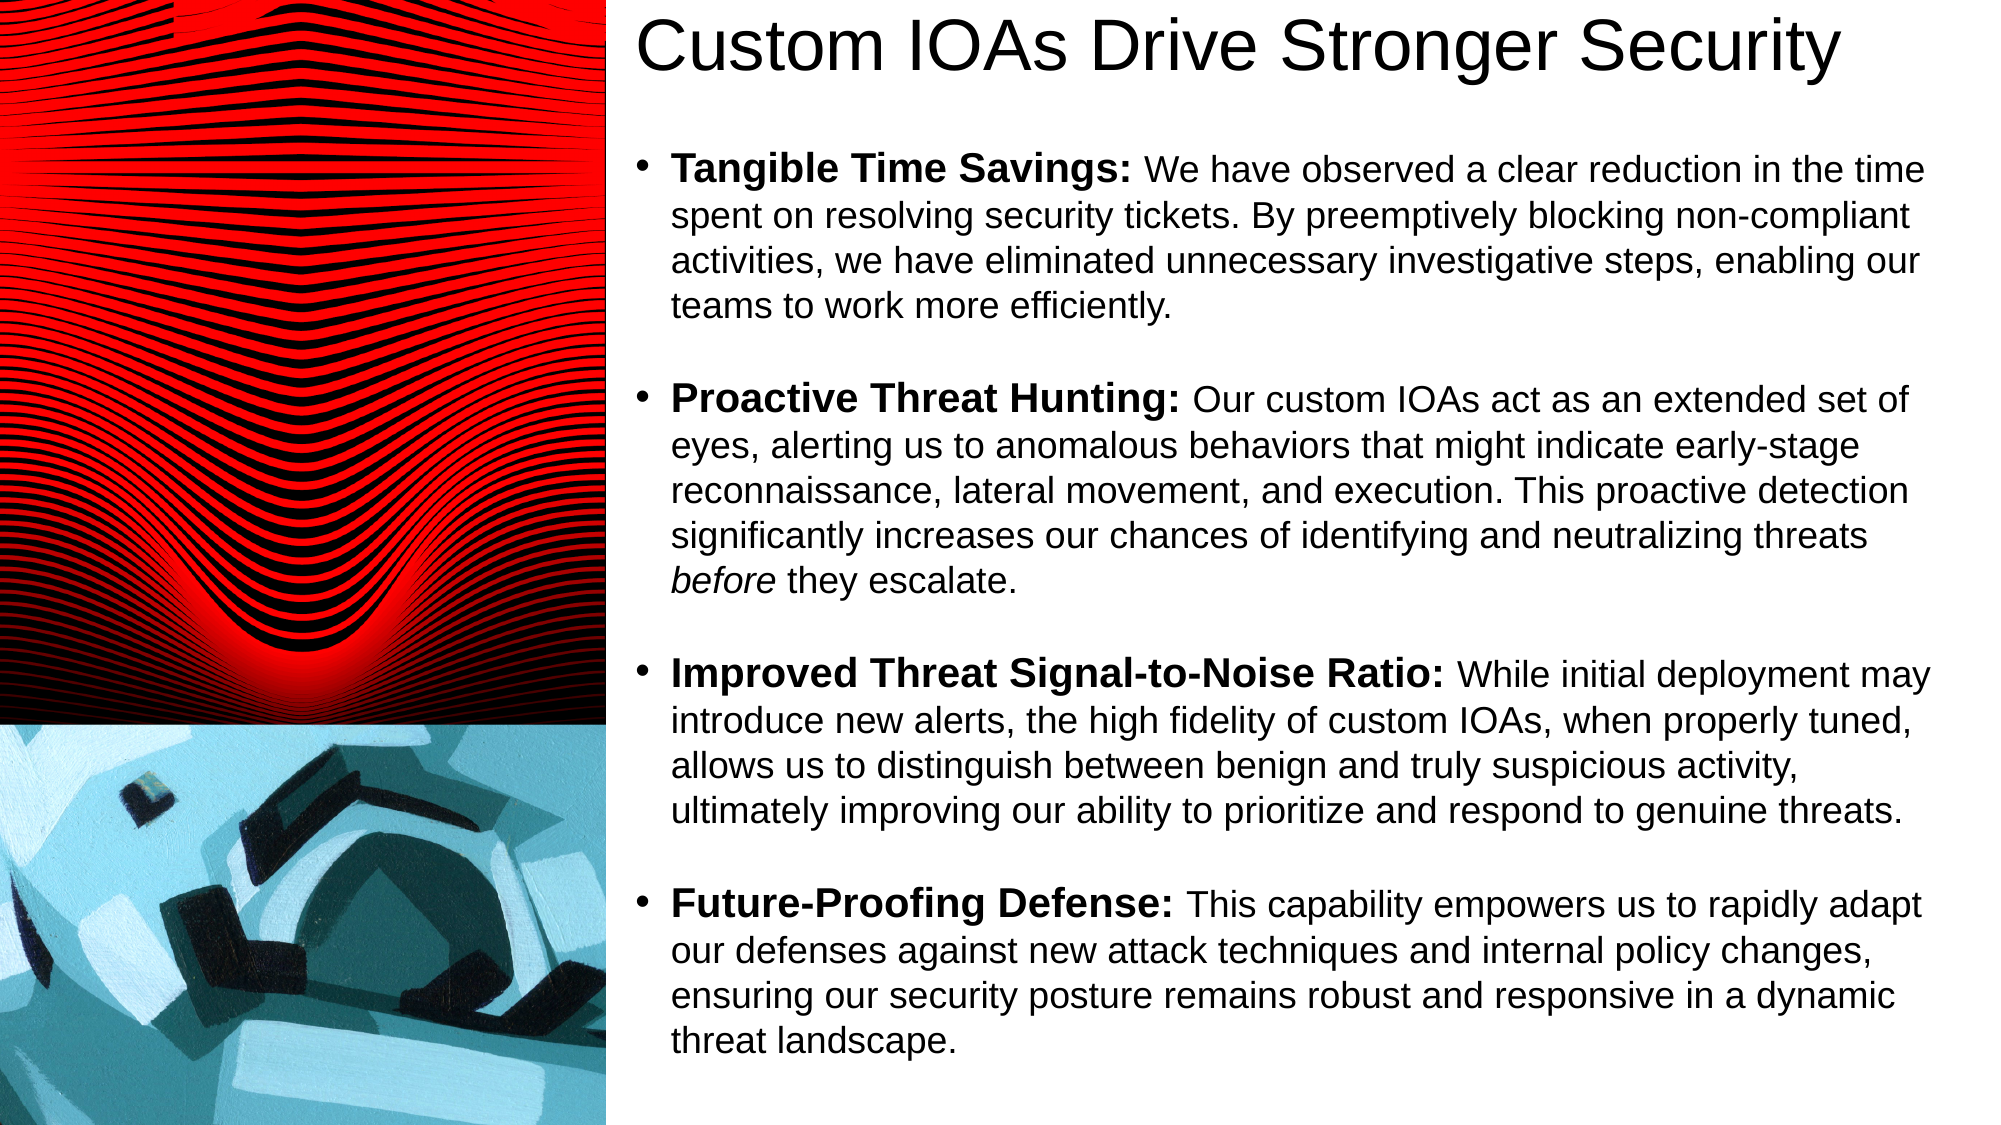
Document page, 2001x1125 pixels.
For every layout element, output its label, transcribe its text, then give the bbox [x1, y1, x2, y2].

text_box Tangible Time Savings: We have observed a clear reduction in the time spent on resolving security tickets. By preemptively blocking non-compliant activities, we have eliminated unnecessary investigative steps, enabling our teams to work more efficiently. Proactive Threat Hunting: Our custom IOAs act as an extended set of eyes, alerting us to anomalous behaviors that might indicate early-stage reconnaissance, lateral movement, and execution. This proactive detection significantly increases our chances of identifying and neutralizing threats before they escalate. Improved Threat Signal-to-Noise Ratio: While initial deployment may introduce new alerts, the high fidelity of custom IOAs, when properly tuned, allows us to distinguish between benign and truly suspicious activity, ultimately improving our ability to prioritize and respond to genuine threats. Future-Proofing Defense: This capability empowers us to rapidly adapt our defenses against new attack techniques and internal policy changes, ensuring our security posture remains robust and responsive in a dynamic threat landscape. [620, 133, 1963, 1125]
picture [0, 0, 606, 1125]
text_box Custom IOAs Drive Stronger Security [620, 0, 1963, 99]
